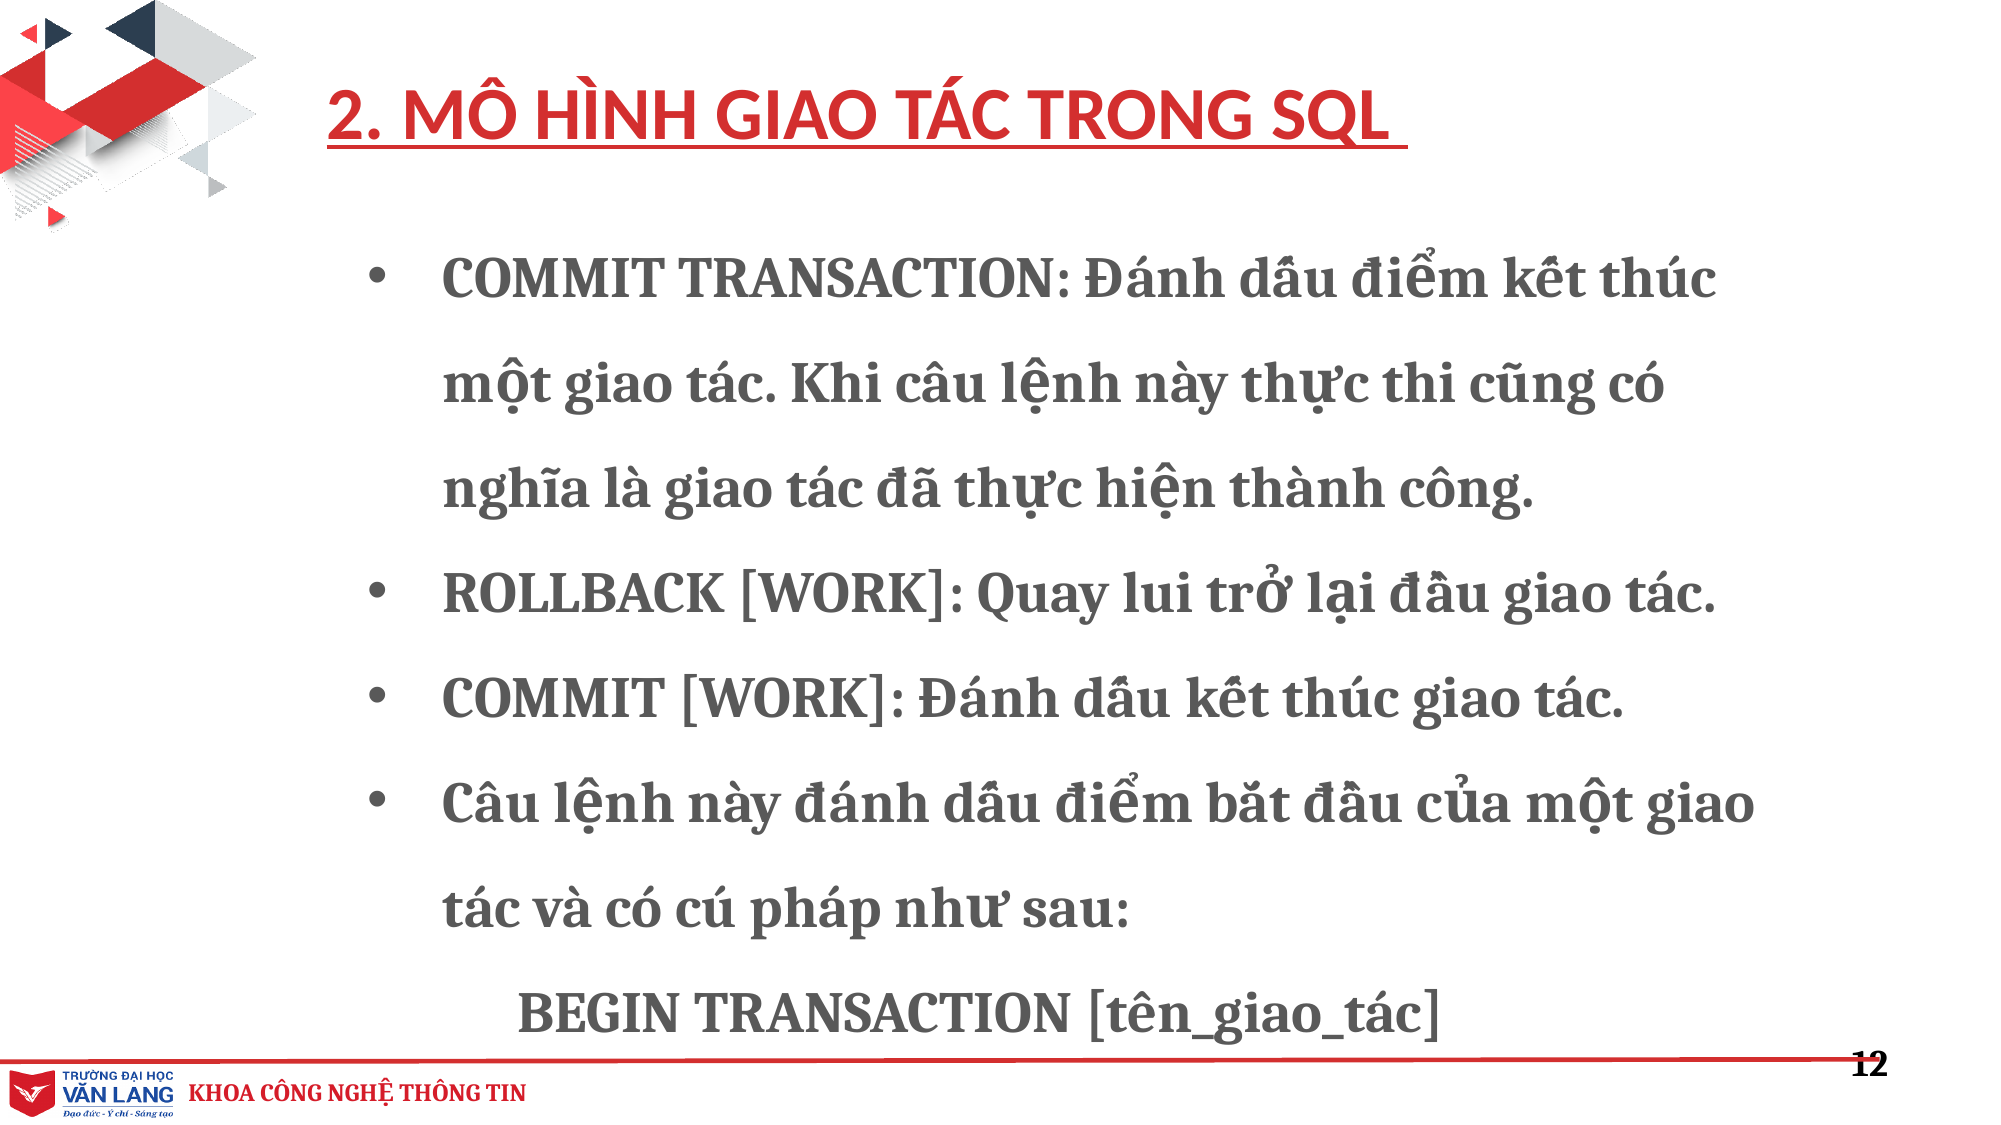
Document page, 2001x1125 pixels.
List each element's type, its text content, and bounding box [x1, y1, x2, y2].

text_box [305, 57, 1429, 176]
picture [0, 0, 256, 233]
picture [8, 1069, 173, 1118]
text_box COMMIT TRANSACTION: Đánh dấu điểm kết thúc một giao tác. Khi câu lệnh này thực thi cũng có nghĩa là giao tác đã thực hiện thành công. ROLLBACK [WORK]: Quay lui trở lại đầu giao tác. COMMIT [WORK]: Đánh dấu kết thúc giao tác. Câu lệnh này đánh dấu điểm bắt đầu của một giao tác và có cú pháp như sau: BEGIN TRANSACTION [tên_giao_tác] [278, 196, 1782, 1052]
